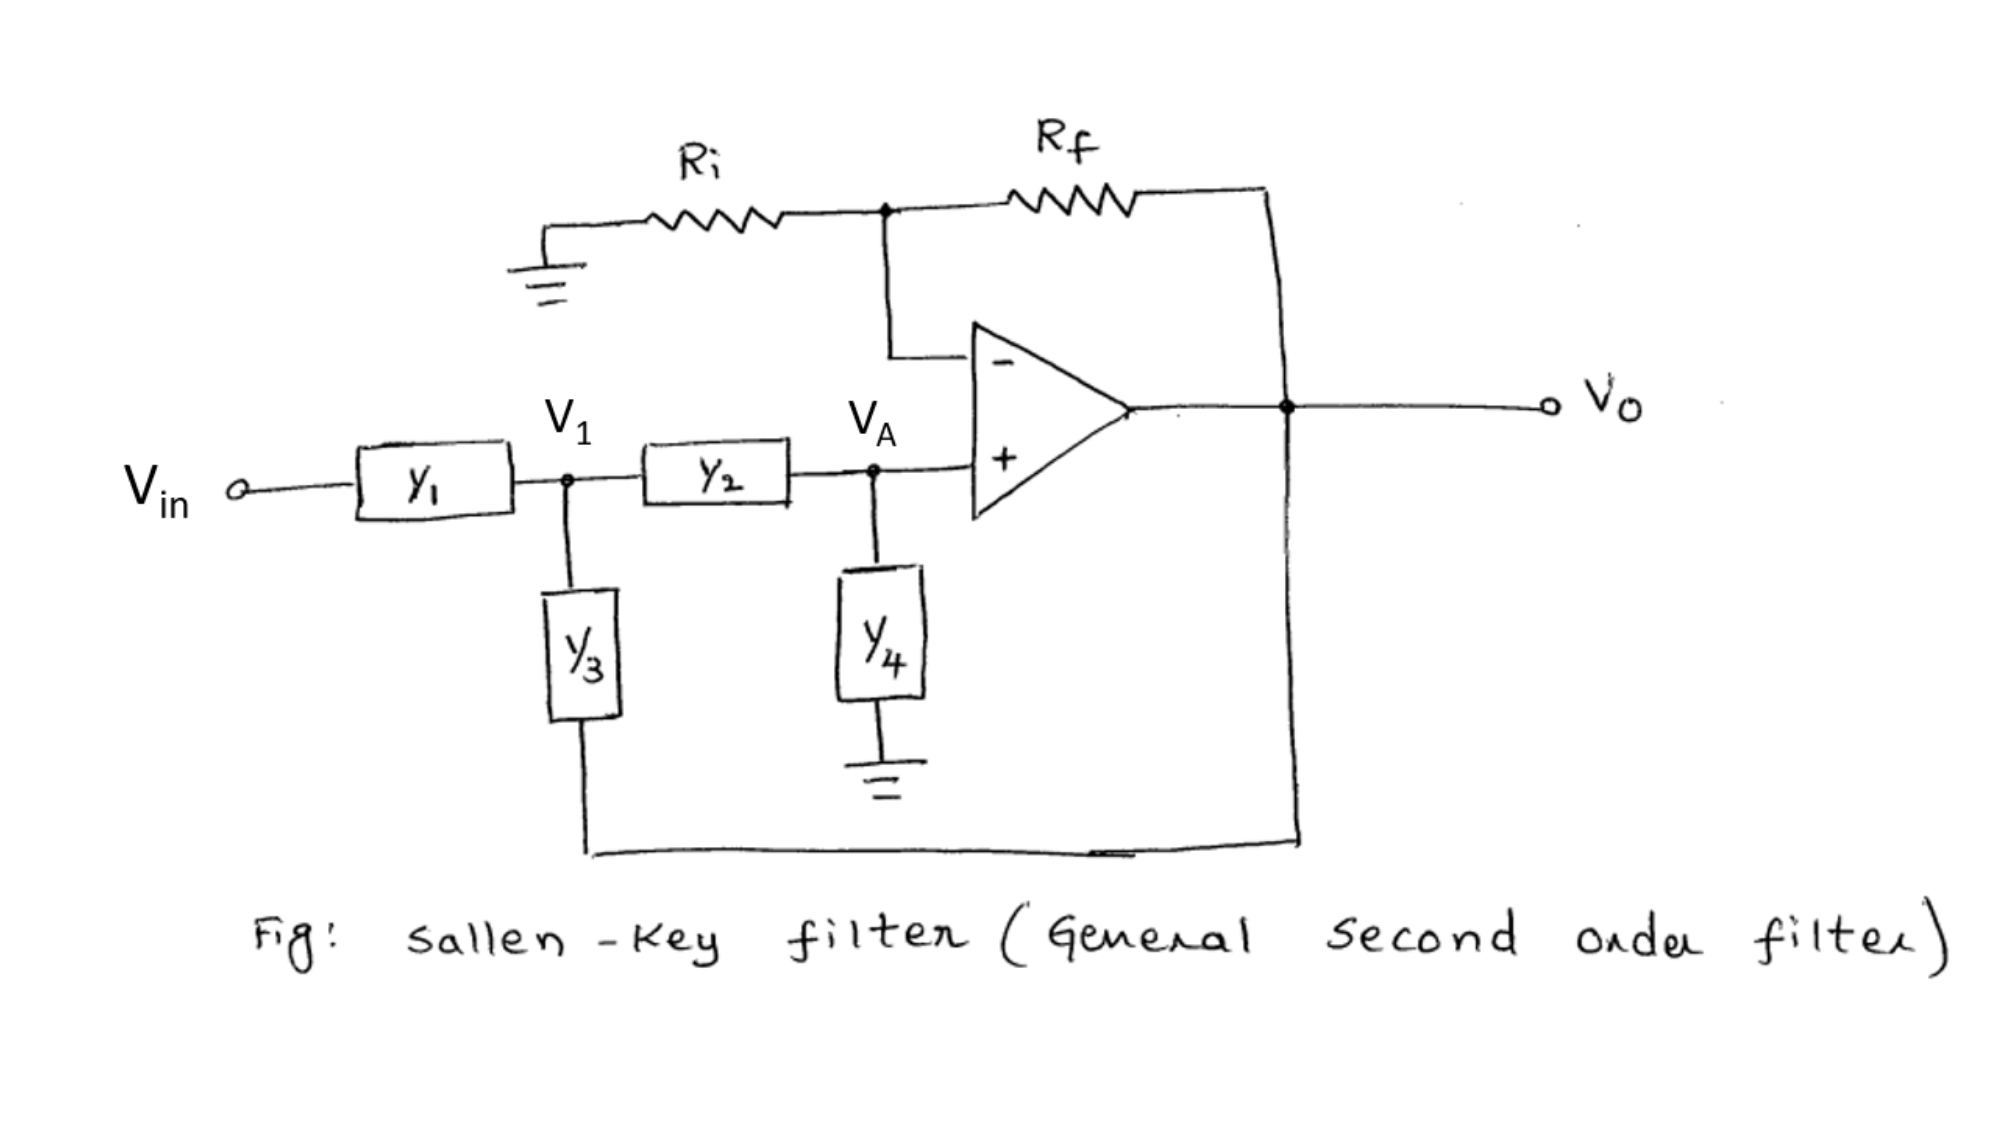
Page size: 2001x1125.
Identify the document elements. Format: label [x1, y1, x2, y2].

picture [116, 31, 1953, 1099]
